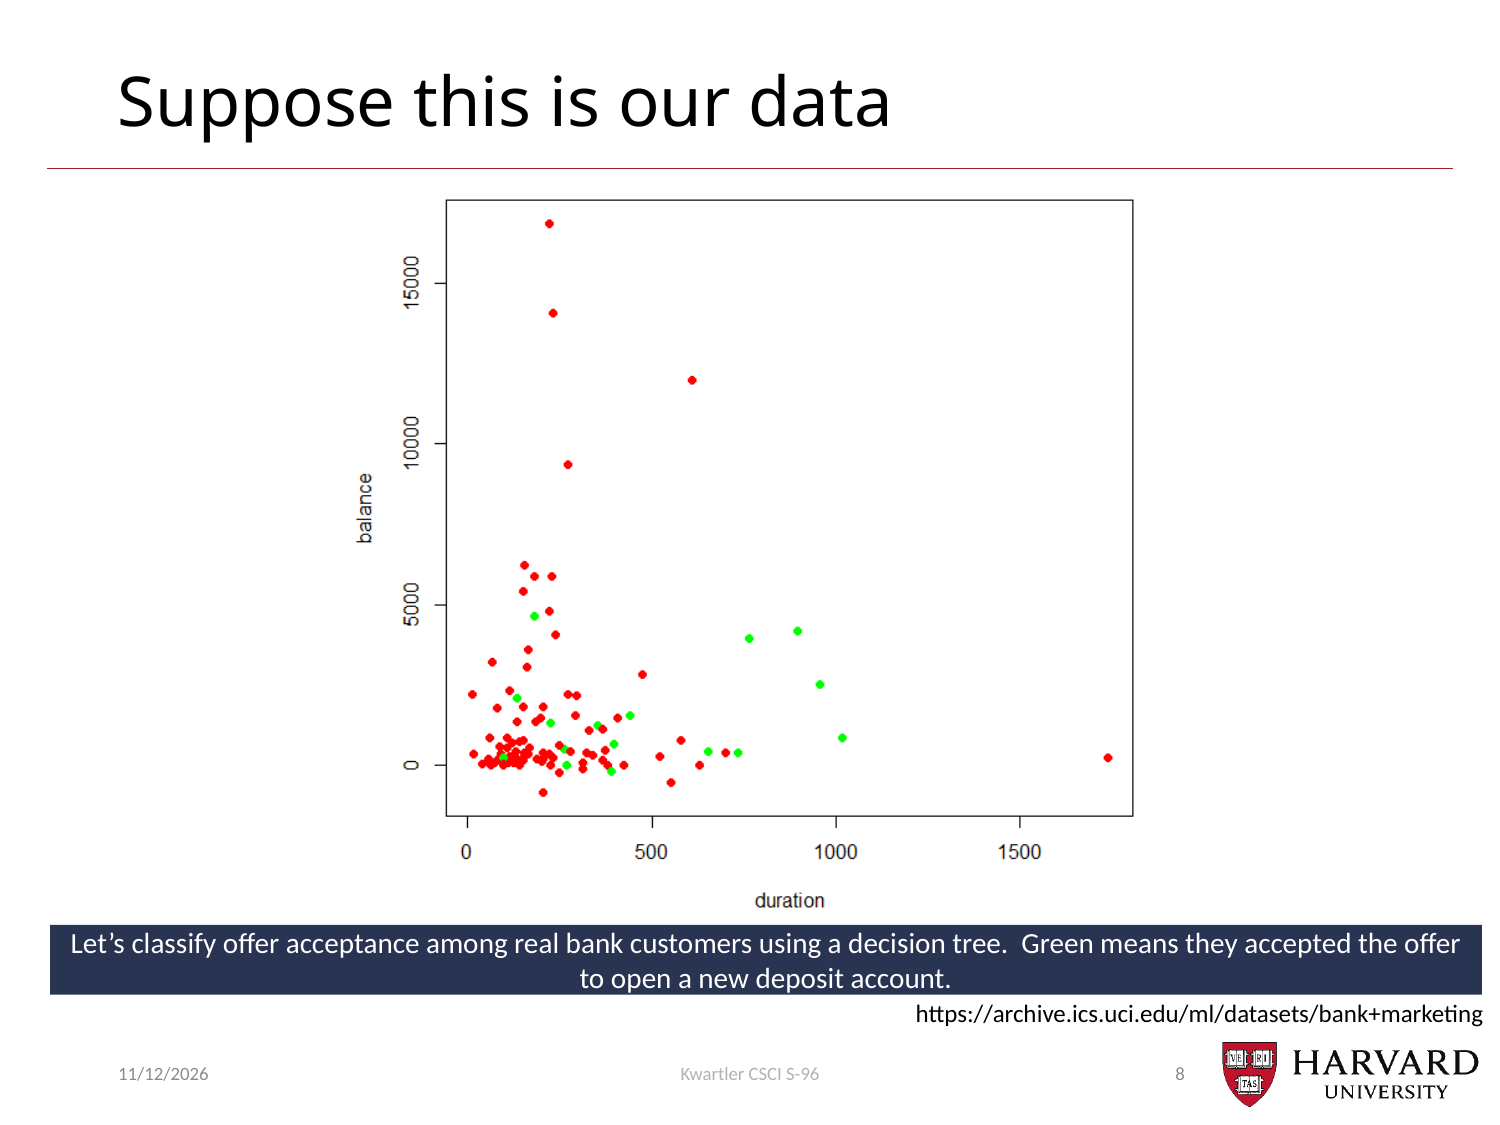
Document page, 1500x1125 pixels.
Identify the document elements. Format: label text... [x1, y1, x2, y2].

text_box Let’s classify offer acceptance among real bank customers using a decision tree. Green means they accepted the offer to open a new deposit account. [49, 924, 1483, 996]
text_box https://archive.ics.uci.edu/ml/datasets/bank+marketing [900, 989, 1500, 1035]
footer Kwartler CSCI S-96 [496, 1042, 1004, 1103]
slide_number 8 [1059, 1042, 1200, 1103]
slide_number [103, 1042, 441, 1103]
picture [354, 186, 1146, 920]
title Suppose this is our data [103, 59, 1397, 157]
picture [1200, 1035, 1500, 1125]
